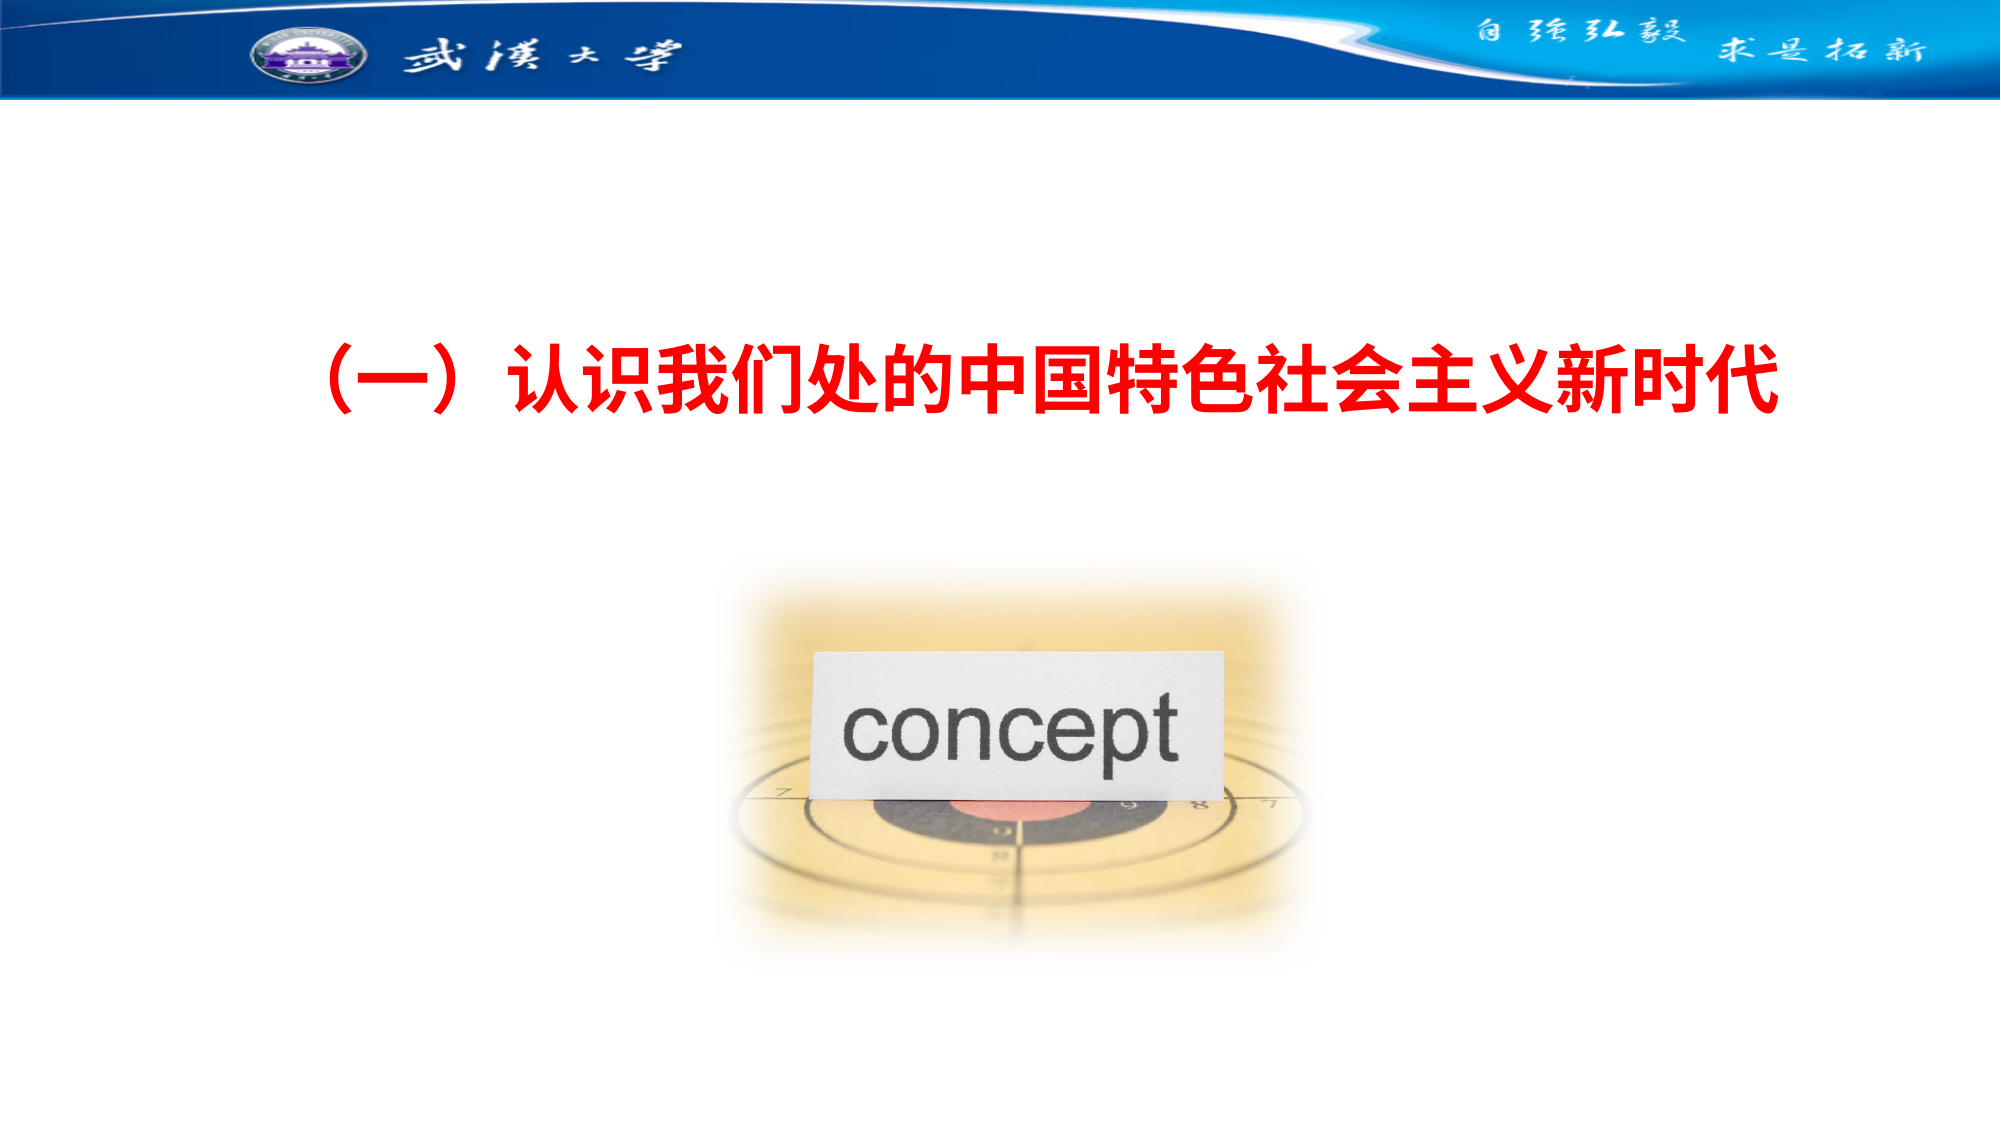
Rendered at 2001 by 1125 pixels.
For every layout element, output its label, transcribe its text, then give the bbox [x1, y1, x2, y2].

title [0, 0, 2000, 100]
text_box （一）认识我们处的中国特色社会主义新时代 [265, 375, 1865, 500]
picture [712, 549, 1325, 974]
